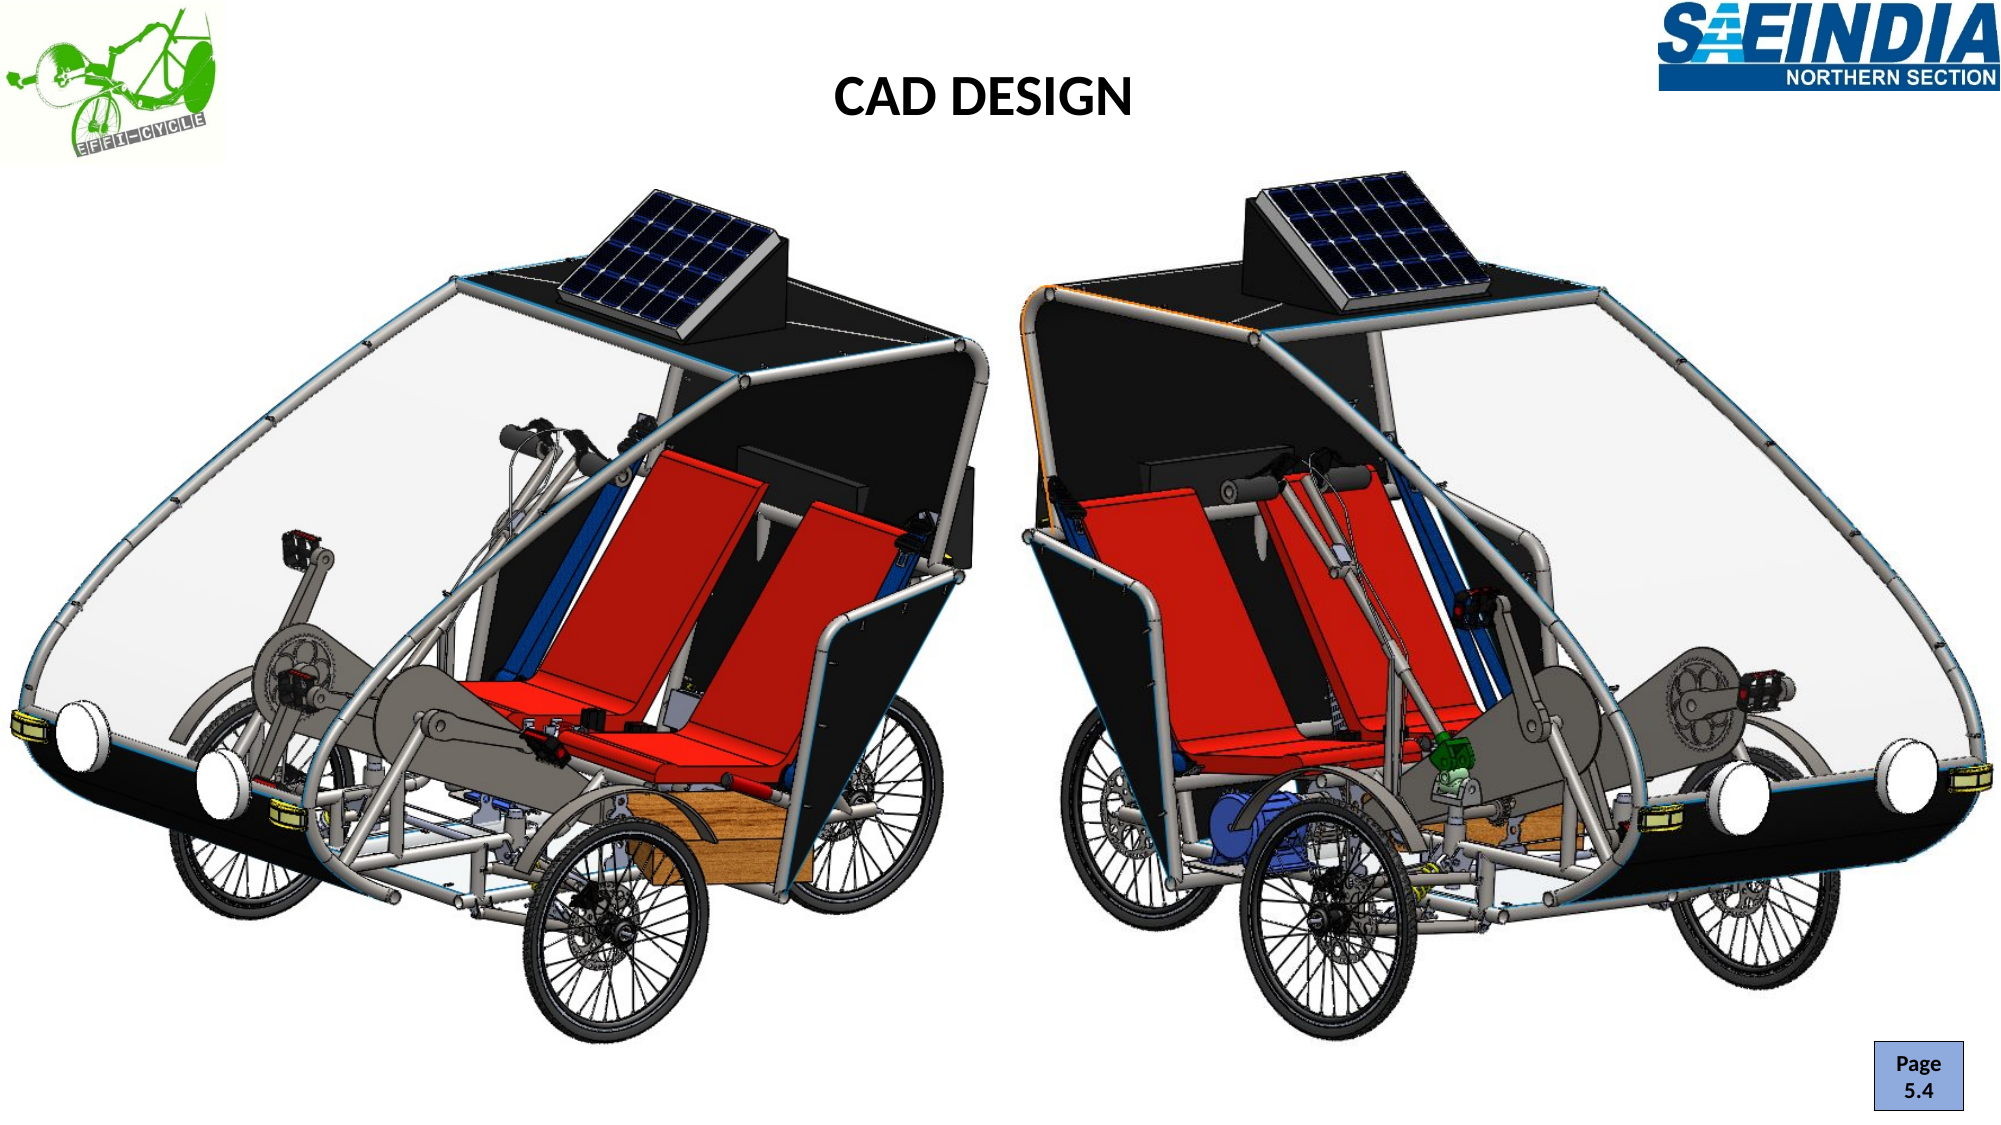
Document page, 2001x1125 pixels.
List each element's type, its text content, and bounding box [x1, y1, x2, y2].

text_box Page 5.4 [1874, 1050, 1964, 1111]
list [0, 189, 1007, 1050]
text_box CAD DESIGN [362, 40, 1606, 153]
picture [0, 1, 226, 165]
picture [1007, 152, 2000, 1050]
picture [1658, 1, 2000, 91]
